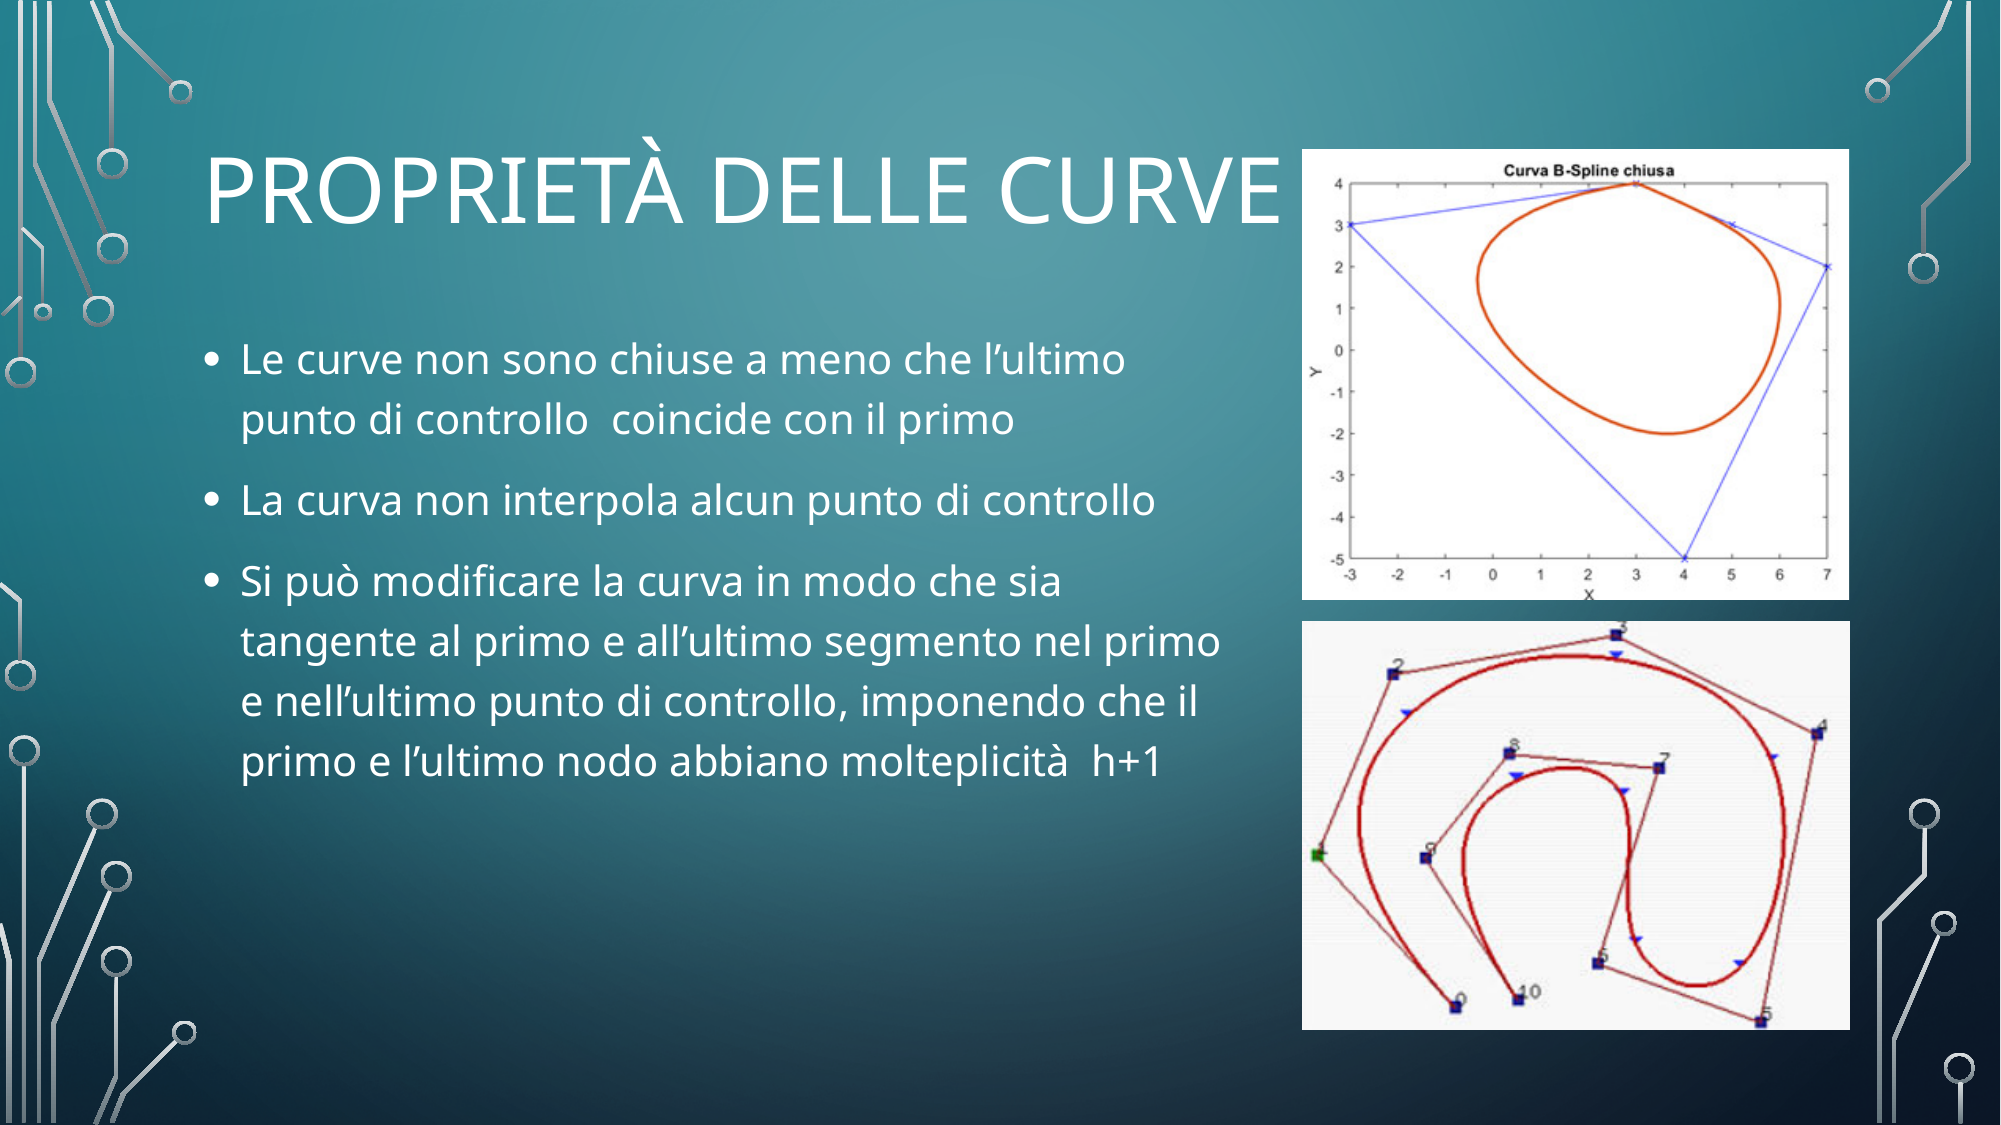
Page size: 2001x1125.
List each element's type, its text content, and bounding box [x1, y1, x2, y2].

title Proprietà delle curve [187, 73, 1813, 316]
picture [1301, 620, 1850, 1030]
picture [1301, 149, 1850, 600]
